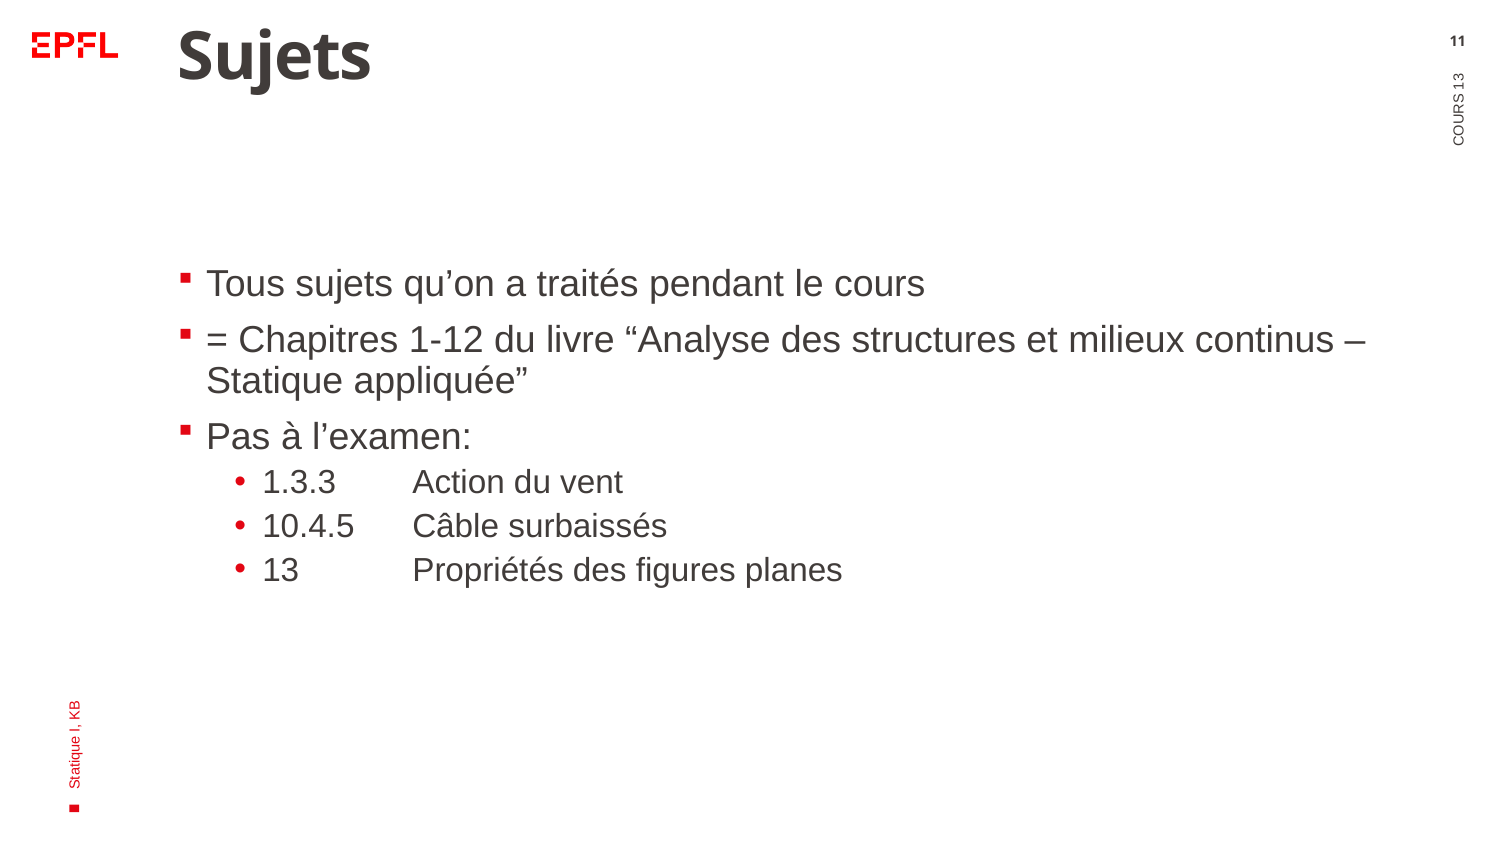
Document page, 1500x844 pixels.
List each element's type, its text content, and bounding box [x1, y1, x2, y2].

list Tous sujets qu’on a traités pendant le cours = Chapitres 1-12 du livre “Analyse des structures et milieux continus – Statique appliquée” Pas à l’examen: 1.3.3 Action du vent 10.4.5 Câble surbaissés 13 Propriétés des figures planes [148, 203, 1416, 813]
slide_number Statique I, KB [0, 256, 149, 805]
footer COURS 13 [1415, 58, 1500, 641]
picture [21, 21, 129, 69]
slide_number 11 [1415, 32, 1500, 58]
title Sujets [148, 21, 1300, 198]
